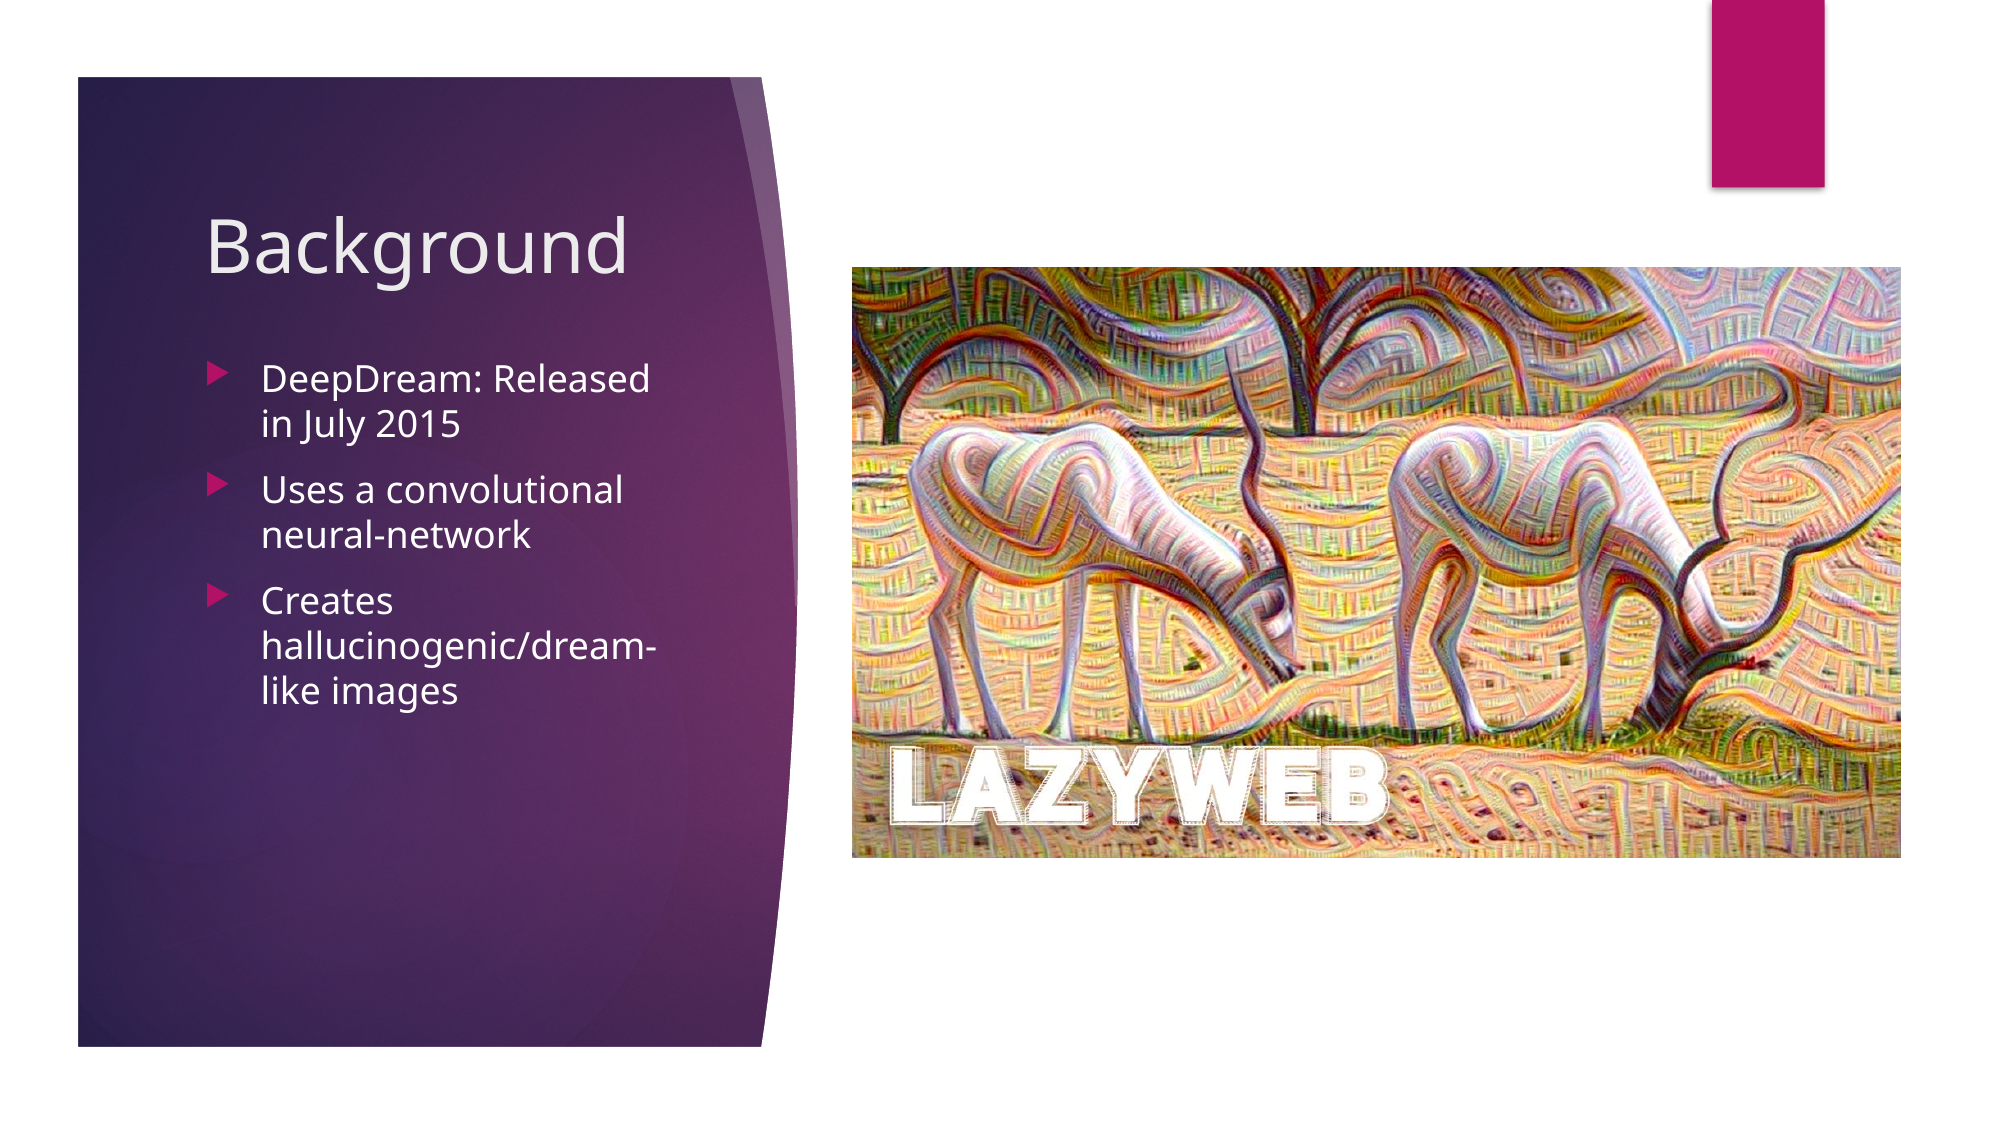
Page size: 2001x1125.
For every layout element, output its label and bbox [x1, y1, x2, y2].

picture [851, 267, 1901, 858]
text_box [0, 0, 2000, 1125]
